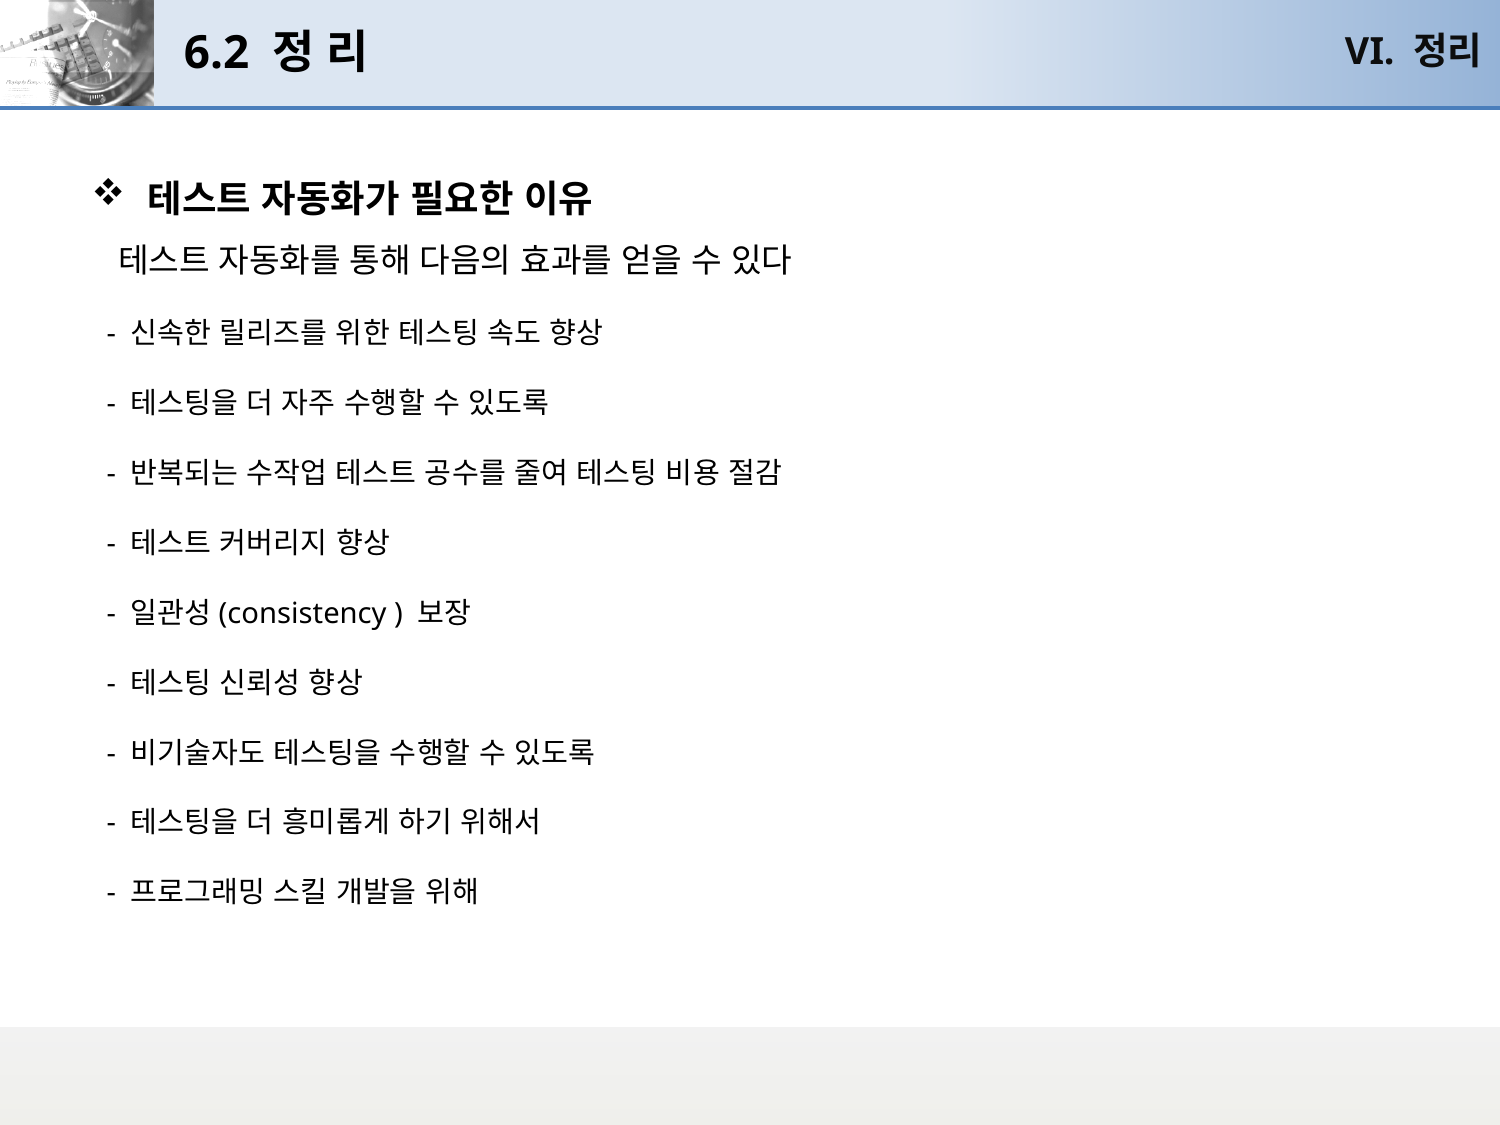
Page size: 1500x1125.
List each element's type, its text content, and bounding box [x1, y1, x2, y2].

text_box VI. 정리 [1021, 19, 1483, 78]
picture [0, 0, 154, 106]
title 6.2 정 리 [169, 7, 1056, 94]
list 테스트 자동화가 필요한 이유 테스트 자동화를 통해 다음의 효과를 얻을 수 있다 - 신속한 릴리즈를 위한 테스팅 속도 향상 - 테스팅을 더 자주 수행할 수 있도록 - 반복되는 수작업 테스트 공수를 줄여 테스팅 비용 절감 - 테스트 커버리지 향상 - 일관성(consistency ) 보장 - 테스팅 신뢰성 향상 - 비기술자도 테스팅을 수행할 수 있도록 - 테스팅을 더 흥미롭게 하기 위해서 - 프로그래밍 스킬 개발을 위해 [76, 149, 1459, 1012]
